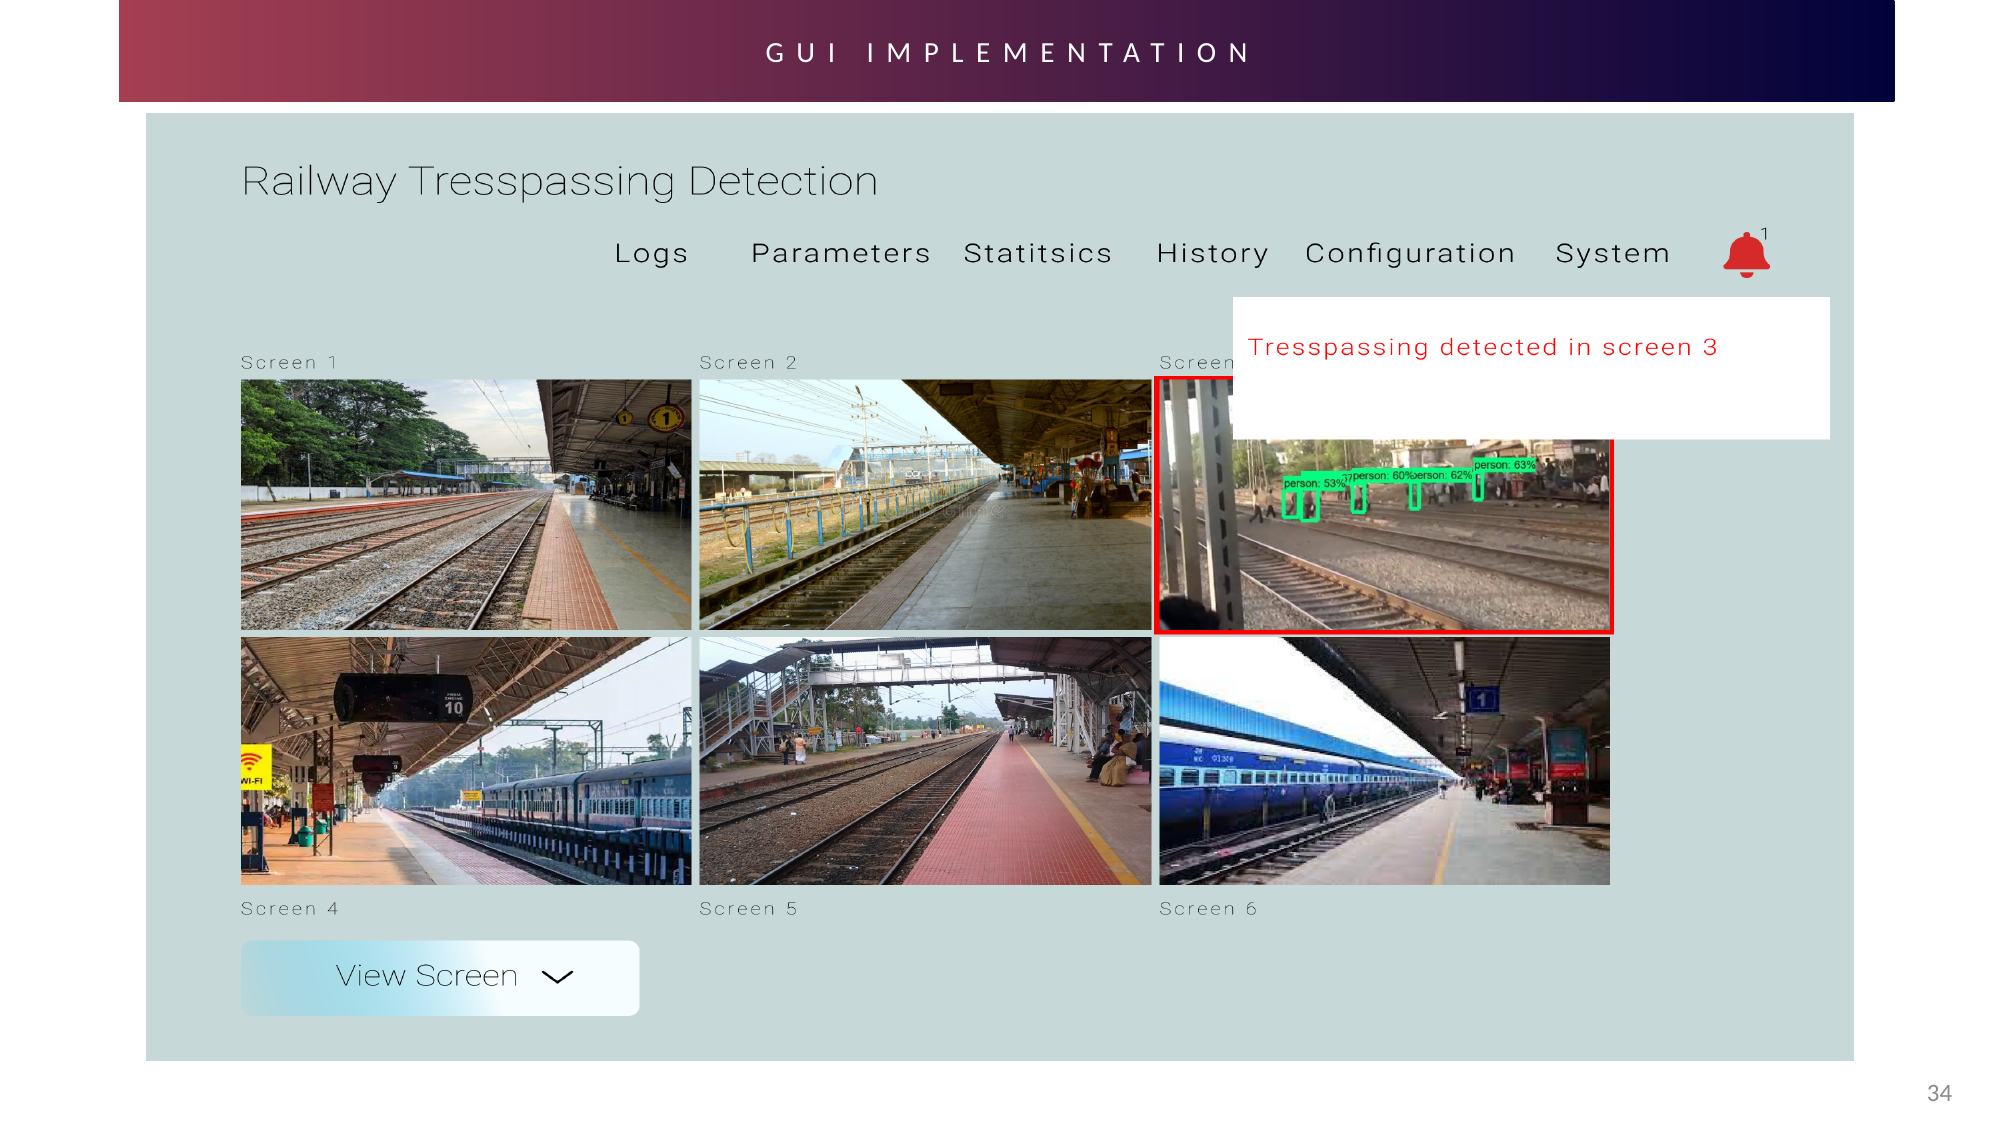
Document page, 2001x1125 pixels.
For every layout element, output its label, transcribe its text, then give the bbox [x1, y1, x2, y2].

picture [146, 113, 1854, 1061]
slide_number 34 [1894, 1061, 1968, 1121]
list GUI Implementation [119, 0, 1895, 102]
